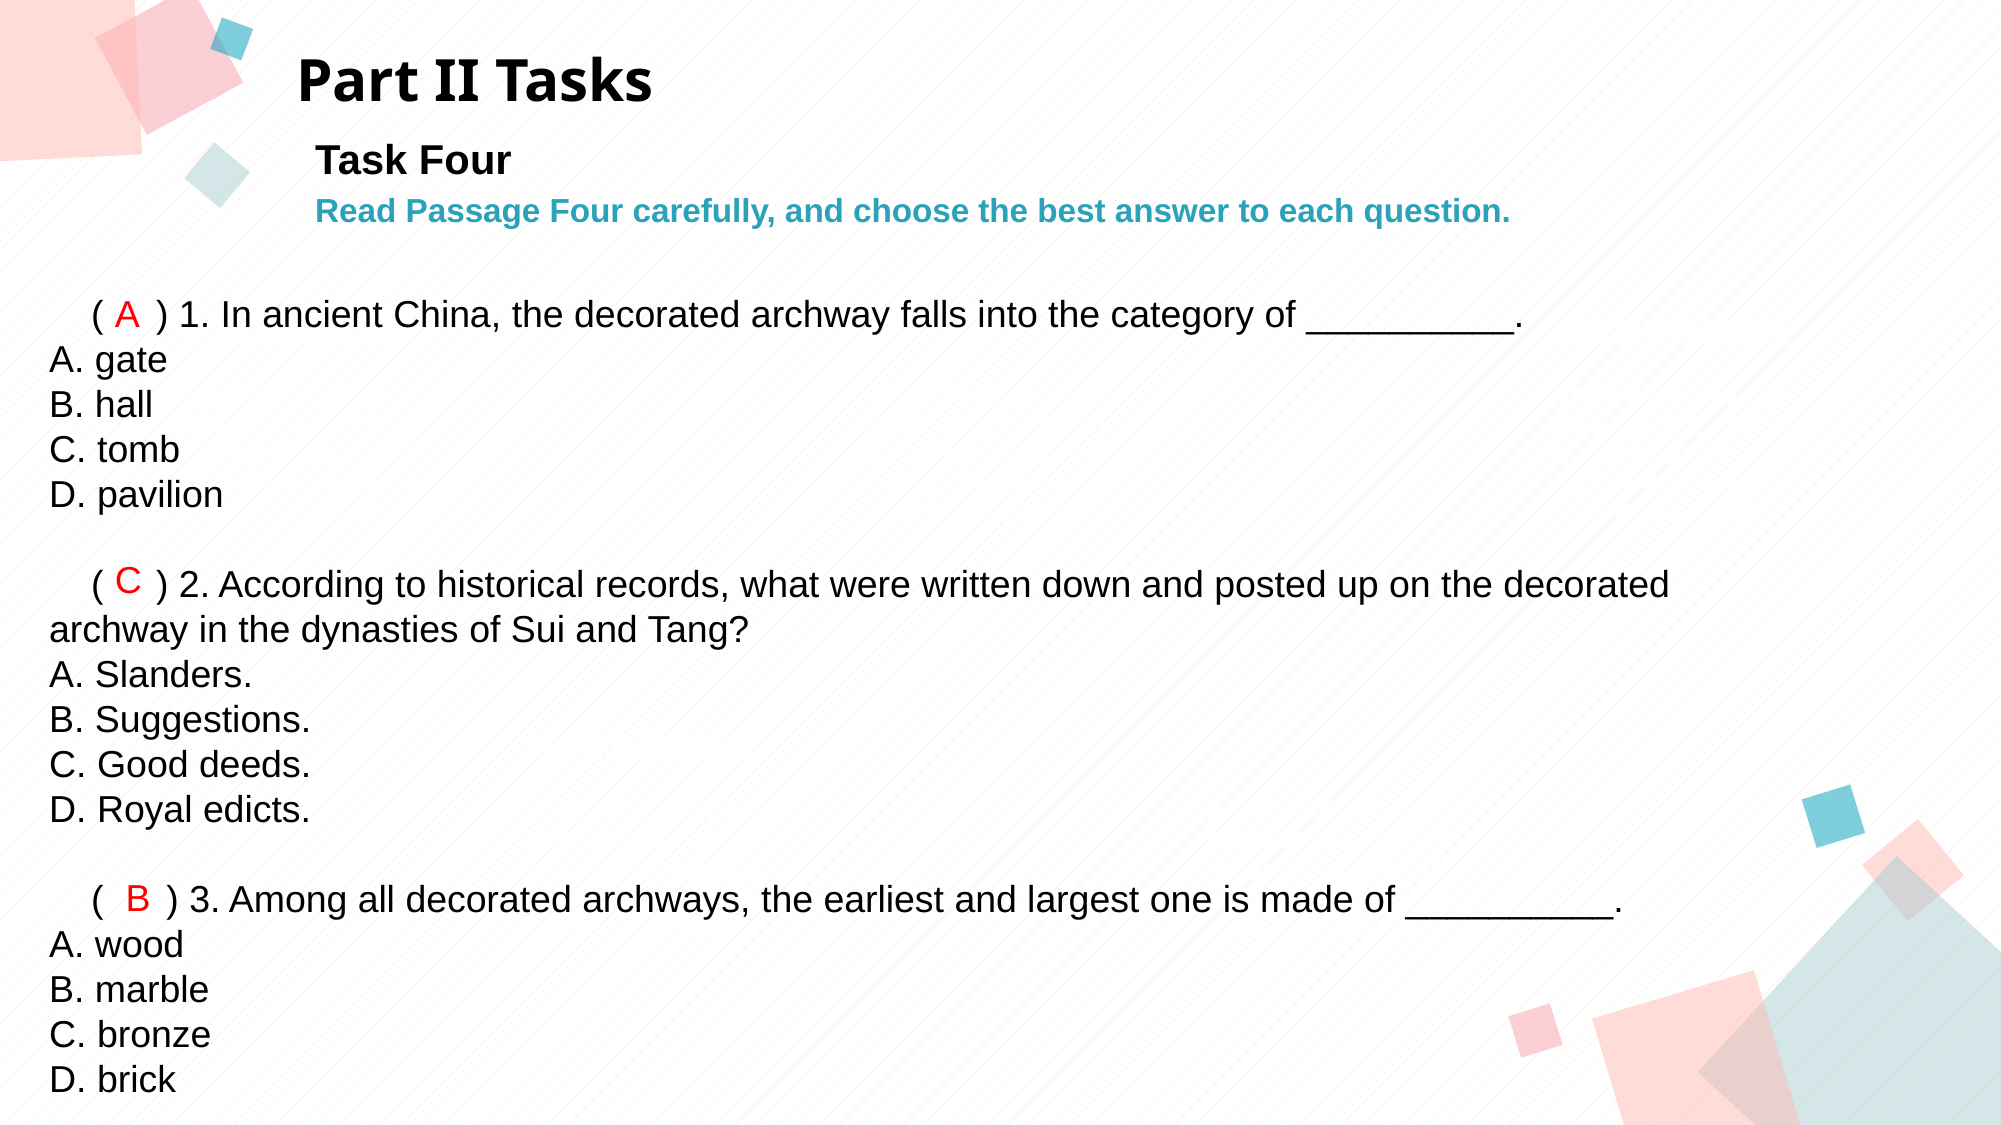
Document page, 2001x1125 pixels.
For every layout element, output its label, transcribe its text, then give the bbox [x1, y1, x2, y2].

list Part II Tasks [280, 38, 1201, 127]
text_box Task Four [300, 100, 1713, 181]
text_box B [110, 866, 157, 927]
text_box ( ) 1. In ancient China, the decorated archway falls into the category of __________. A. gate B. hall C. tomb D. pavilion ( ) 2. According to historical records, what were written down and posted up on the decorated archway in the dynasties of Sui and Tang? A. Slanders. B. Suggestions. C. Good deeds. D. Royal edicts. ( ) 3. Among all decorated archways, the earliest and largest one is made of __________. A. wood B. marble C. bronze D. brick [34, 282, 1965, 1108]
text_box C [100, 548, 158, 609]
text_box A [100, 282, 158, 343]
text_box Read Passage Four carefully, and choose the best answer to each question. [300, 181, 2000, 237]
